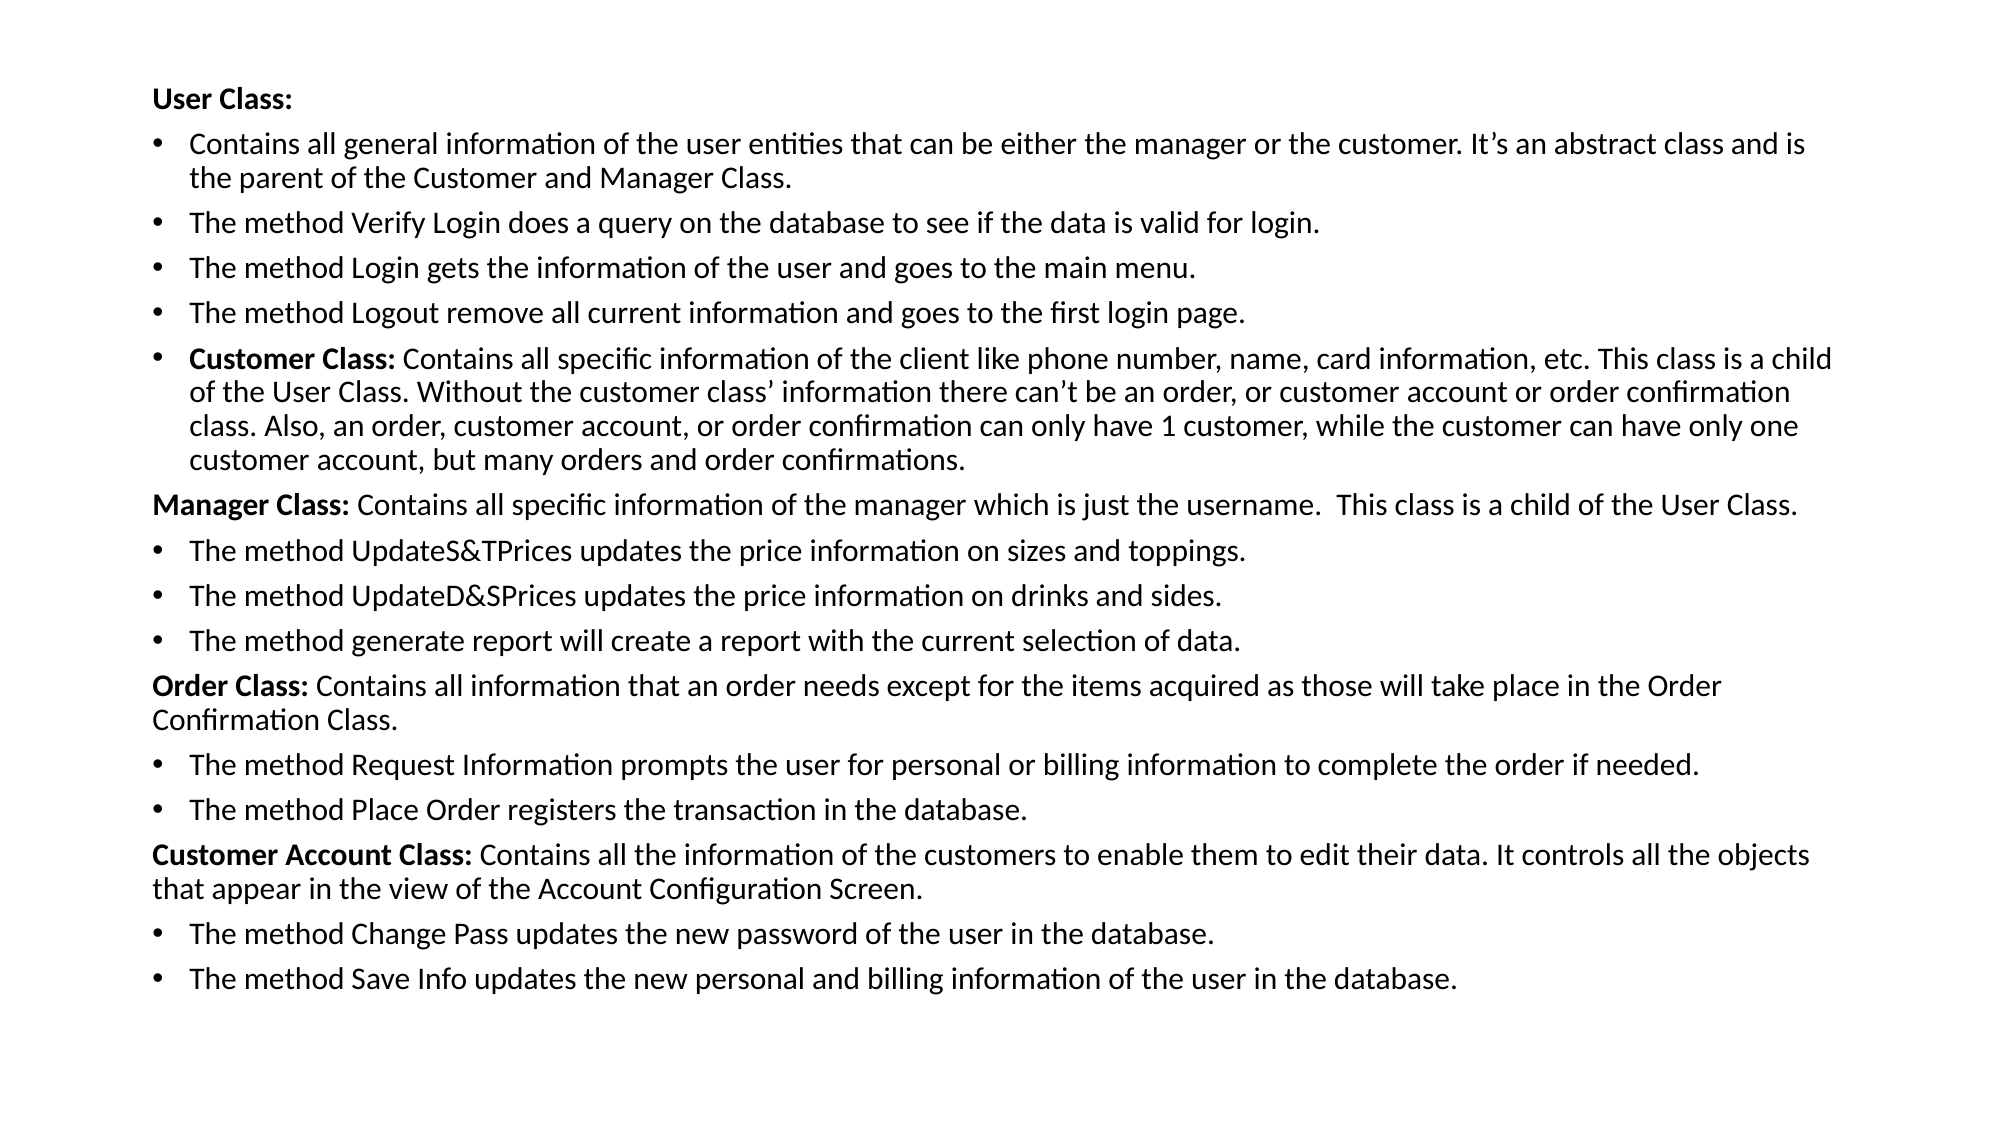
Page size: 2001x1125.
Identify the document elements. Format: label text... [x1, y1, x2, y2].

list User Class: Contains all general information of the user entities that can be either the manager or the customer. It’s an abstract class and is the parent of the Customer and Manager Class. The method Verify Login does a query on the database to see if the data is valid for login. The method Login gets the information of the user and goes to the main menu. The method Logout remove all current information and goes to the first login page. Customer Class: Contains all specific information of the client like phone number, name, card information, etc. This class is a child of the User Class. Without the customer class’ information there can’t be an order, or customer account or order confirmation class. Also, an order, customer account, or order confirmation can only have 1 customer, while the customer can have only one customer account, but many orders and order confirmations. Manager Class: Contains all specific information of the manager which is just the username. This class is a child of the User Class. The method UpdateS&TPrices updates the price information on sizes and toppings. The method UpdateD&SPrices updates the price information on drinks and sides. The method generate report will create a report with the current selection of data. Order Class: Contains all information that an order needs except for the items acquired as those will take place in the Order Confirmation Class. The method Request Information prompts the user for personal or billing information to complete the order if needed. The method Place Order registers the transaction in the database. Customer Account Class: Contains all the information of the customers to enable them to edit their data. It controls all the objects that appear in the view of the Account Configuration Screen. The method Change Pass updates the new password of the user in the database. The method Save Info updates the new personal and billing information of the user in the database. [137, 75, 1863, 1014]
